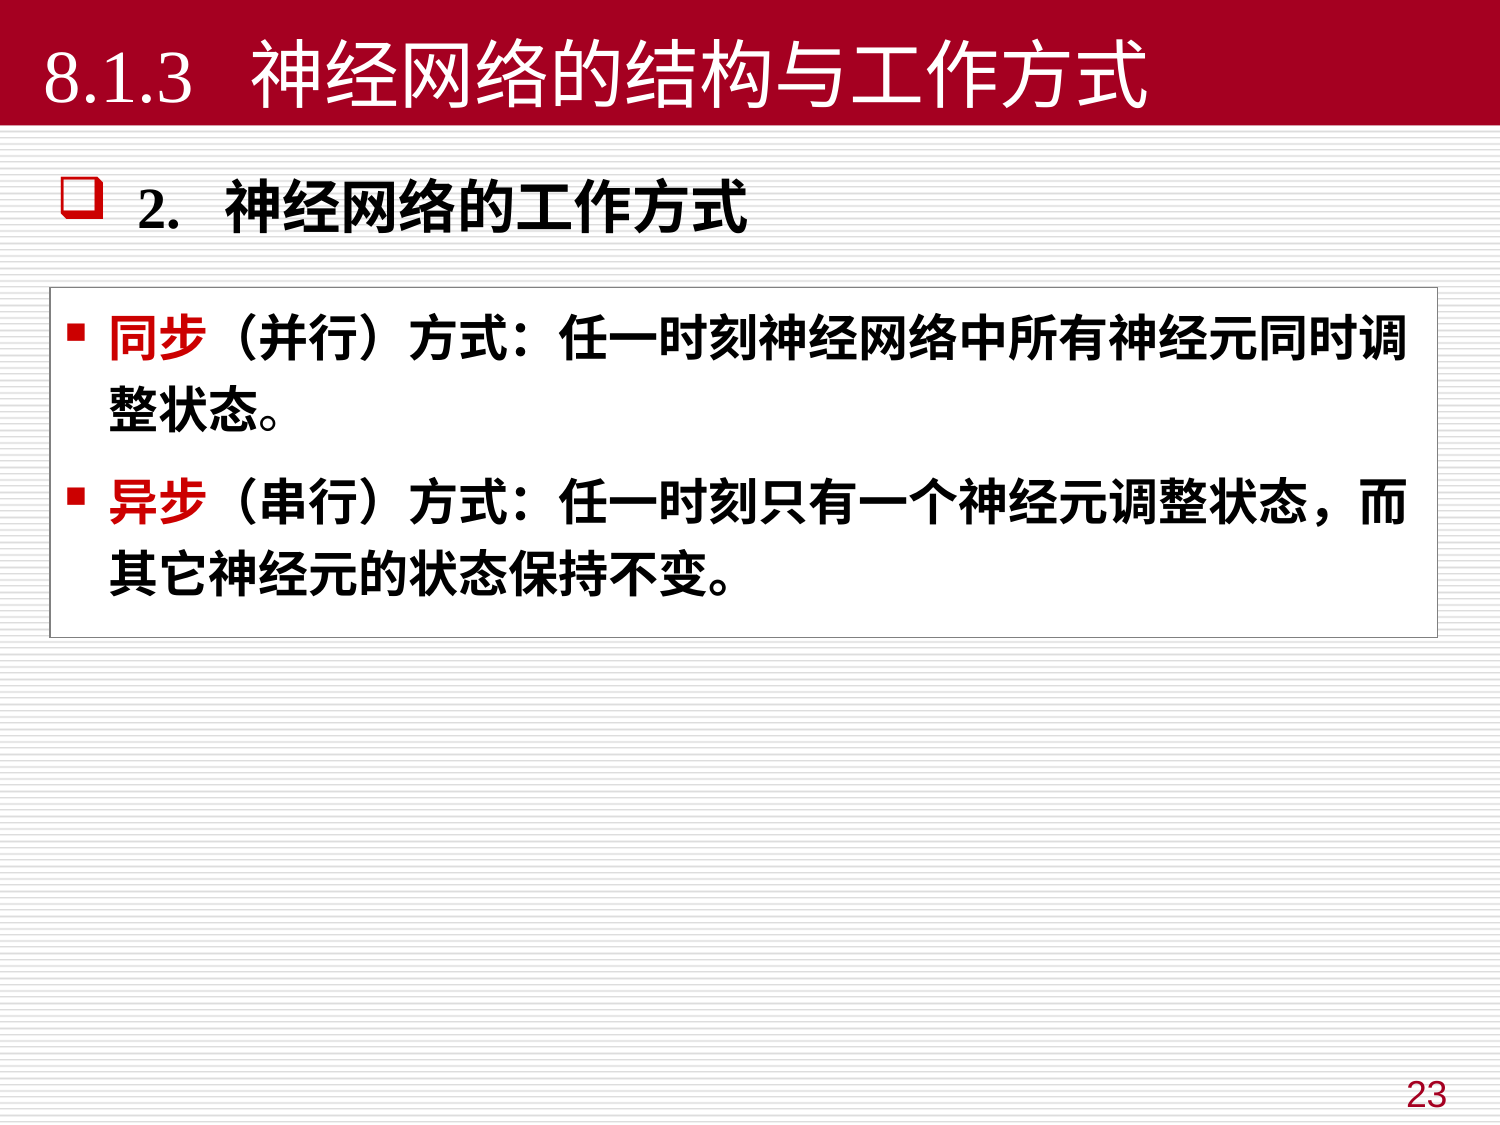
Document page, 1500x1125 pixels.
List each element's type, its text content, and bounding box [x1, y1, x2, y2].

slide_number 23 [1137, 1062, 1463, 1122]
title 8.1.3 神经网络的结构与工作方式 [0, 0, 1500, 126]
text_box 同步（并行）方式：任一时刻神经网络中所有神经元同时调整状态。 异步（串行）方式：任一时刻只有一个神经元调整状态，而其它神经元的状态保持不变。 [50, 287, 1438, 638]
list 2. 神经网络的工作方式 [41, 148, 1459, 1035]
picture [0, 126, 1500, 1125]
